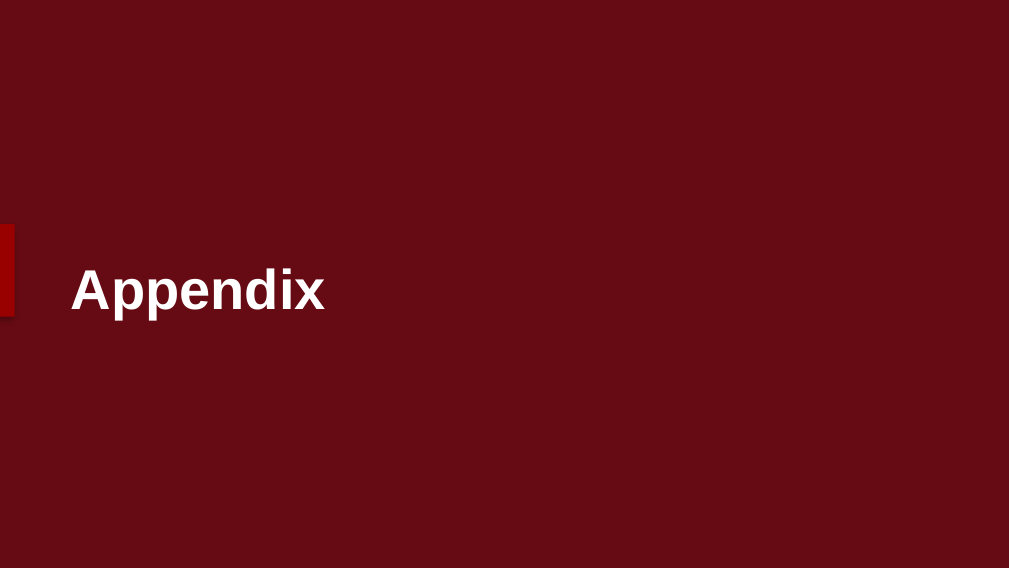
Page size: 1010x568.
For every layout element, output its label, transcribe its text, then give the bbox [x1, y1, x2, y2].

title Appendix [55, 251, 807, 324]
